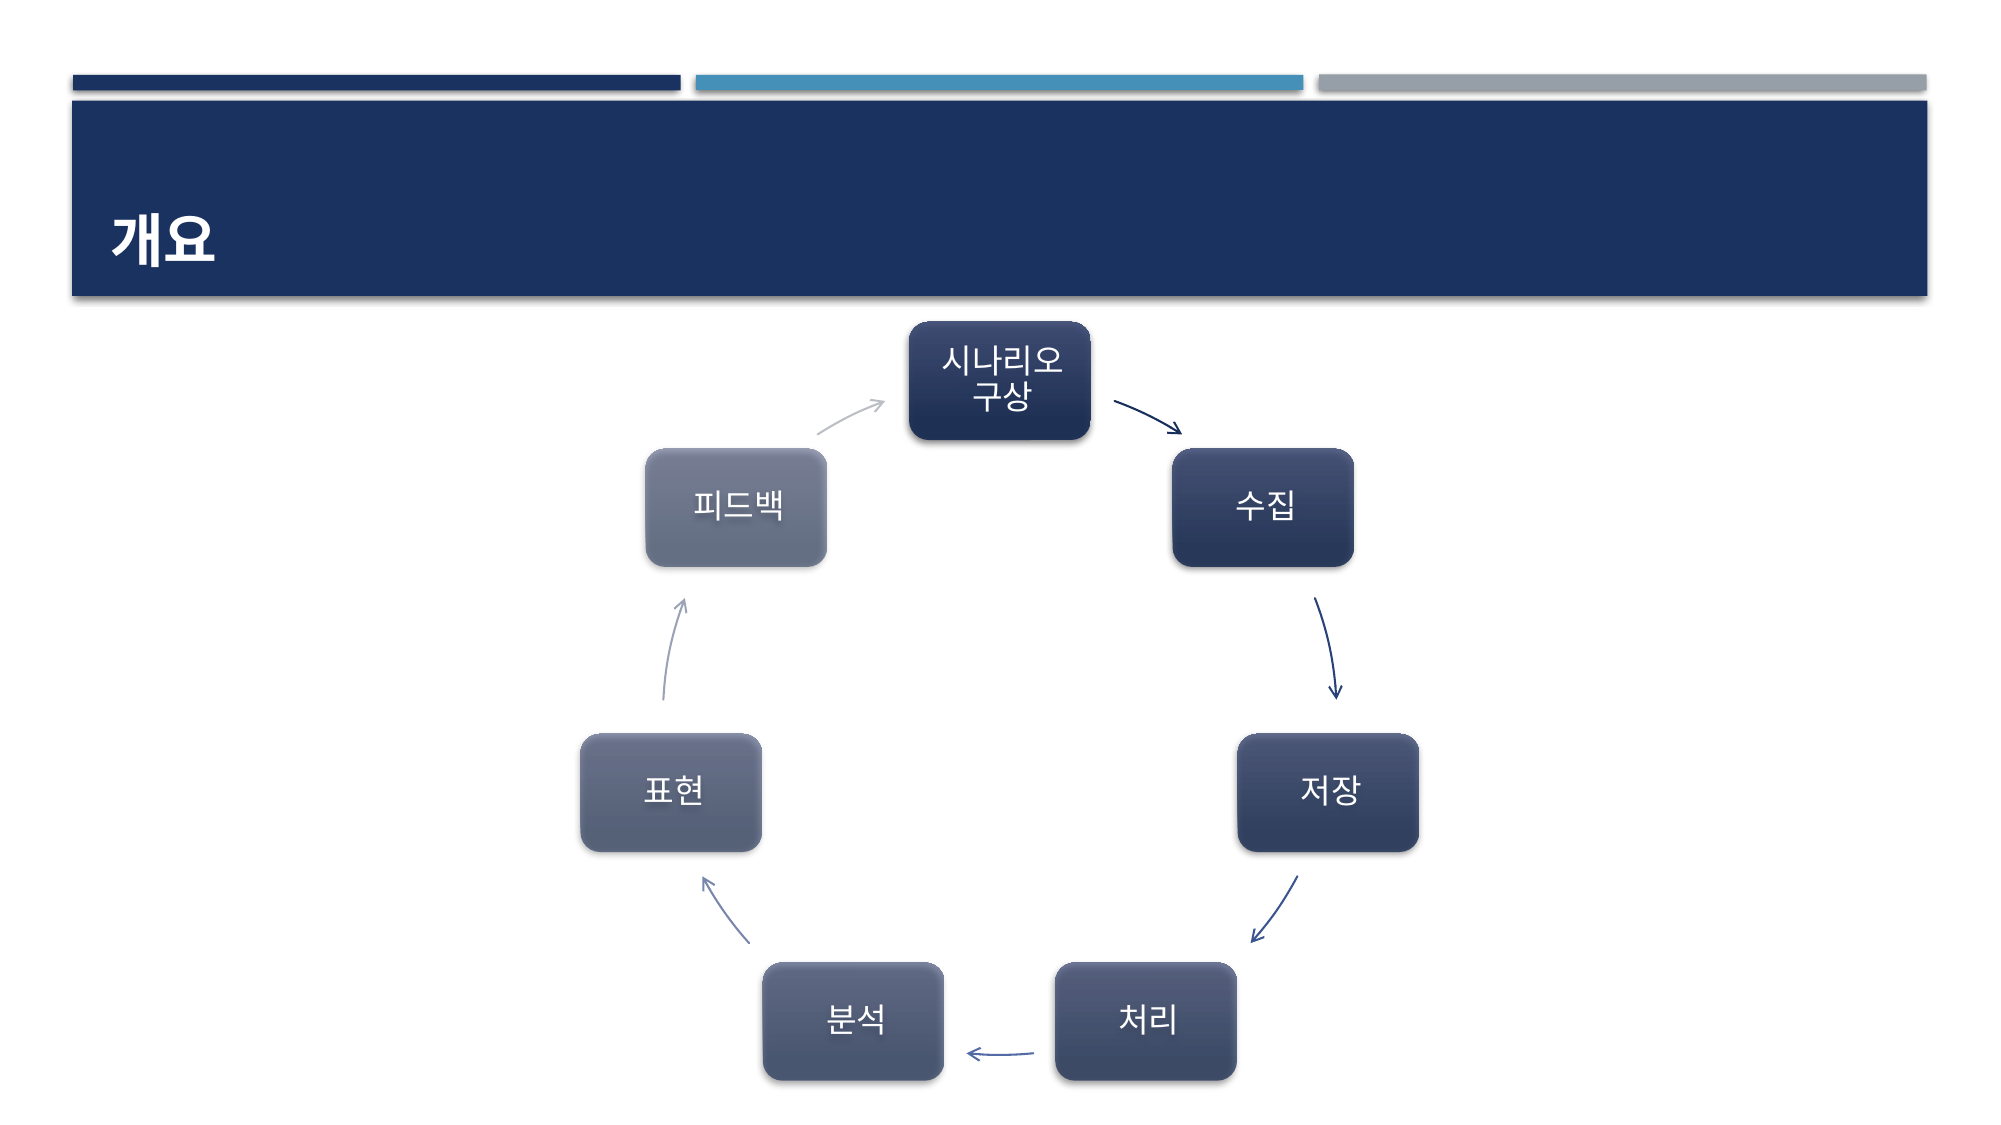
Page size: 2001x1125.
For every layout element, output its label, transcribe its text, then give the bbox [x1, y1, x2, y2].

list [386, 320, 1614, 1082]
title 개요 [95, 115, 1905, 282]
